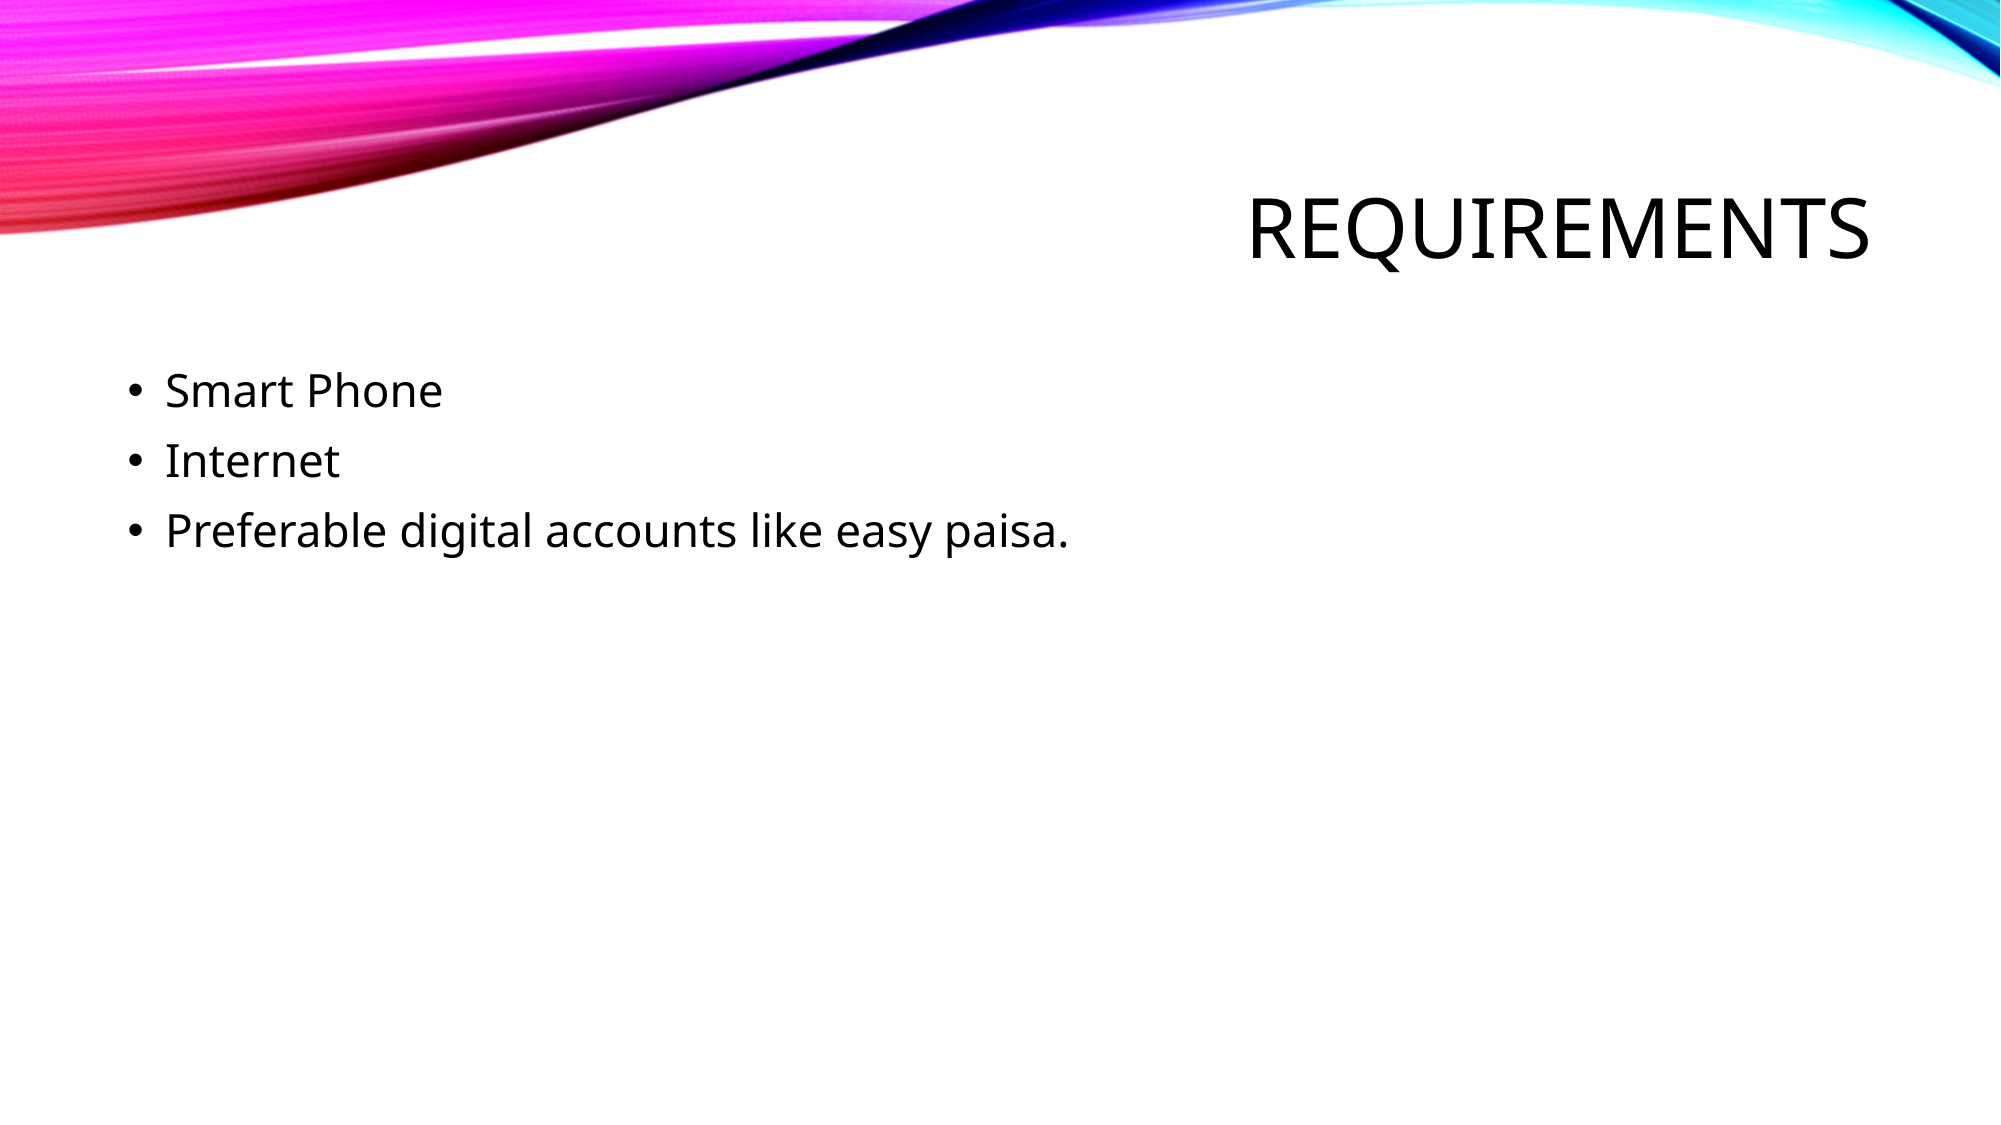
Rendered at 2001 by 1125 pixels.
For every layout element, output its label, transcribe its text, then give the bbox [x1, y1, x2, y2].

title Requirements [474, 125, 1888, 338]
list Smart Phone Internet Preferable digital accounts like easy paisa. [112, 360, 1888, 1021]
picture [1890, 0, 2000, 75]
picture [0, 0, 2000, 237]
picture [1910, 0, 2000, 45]
